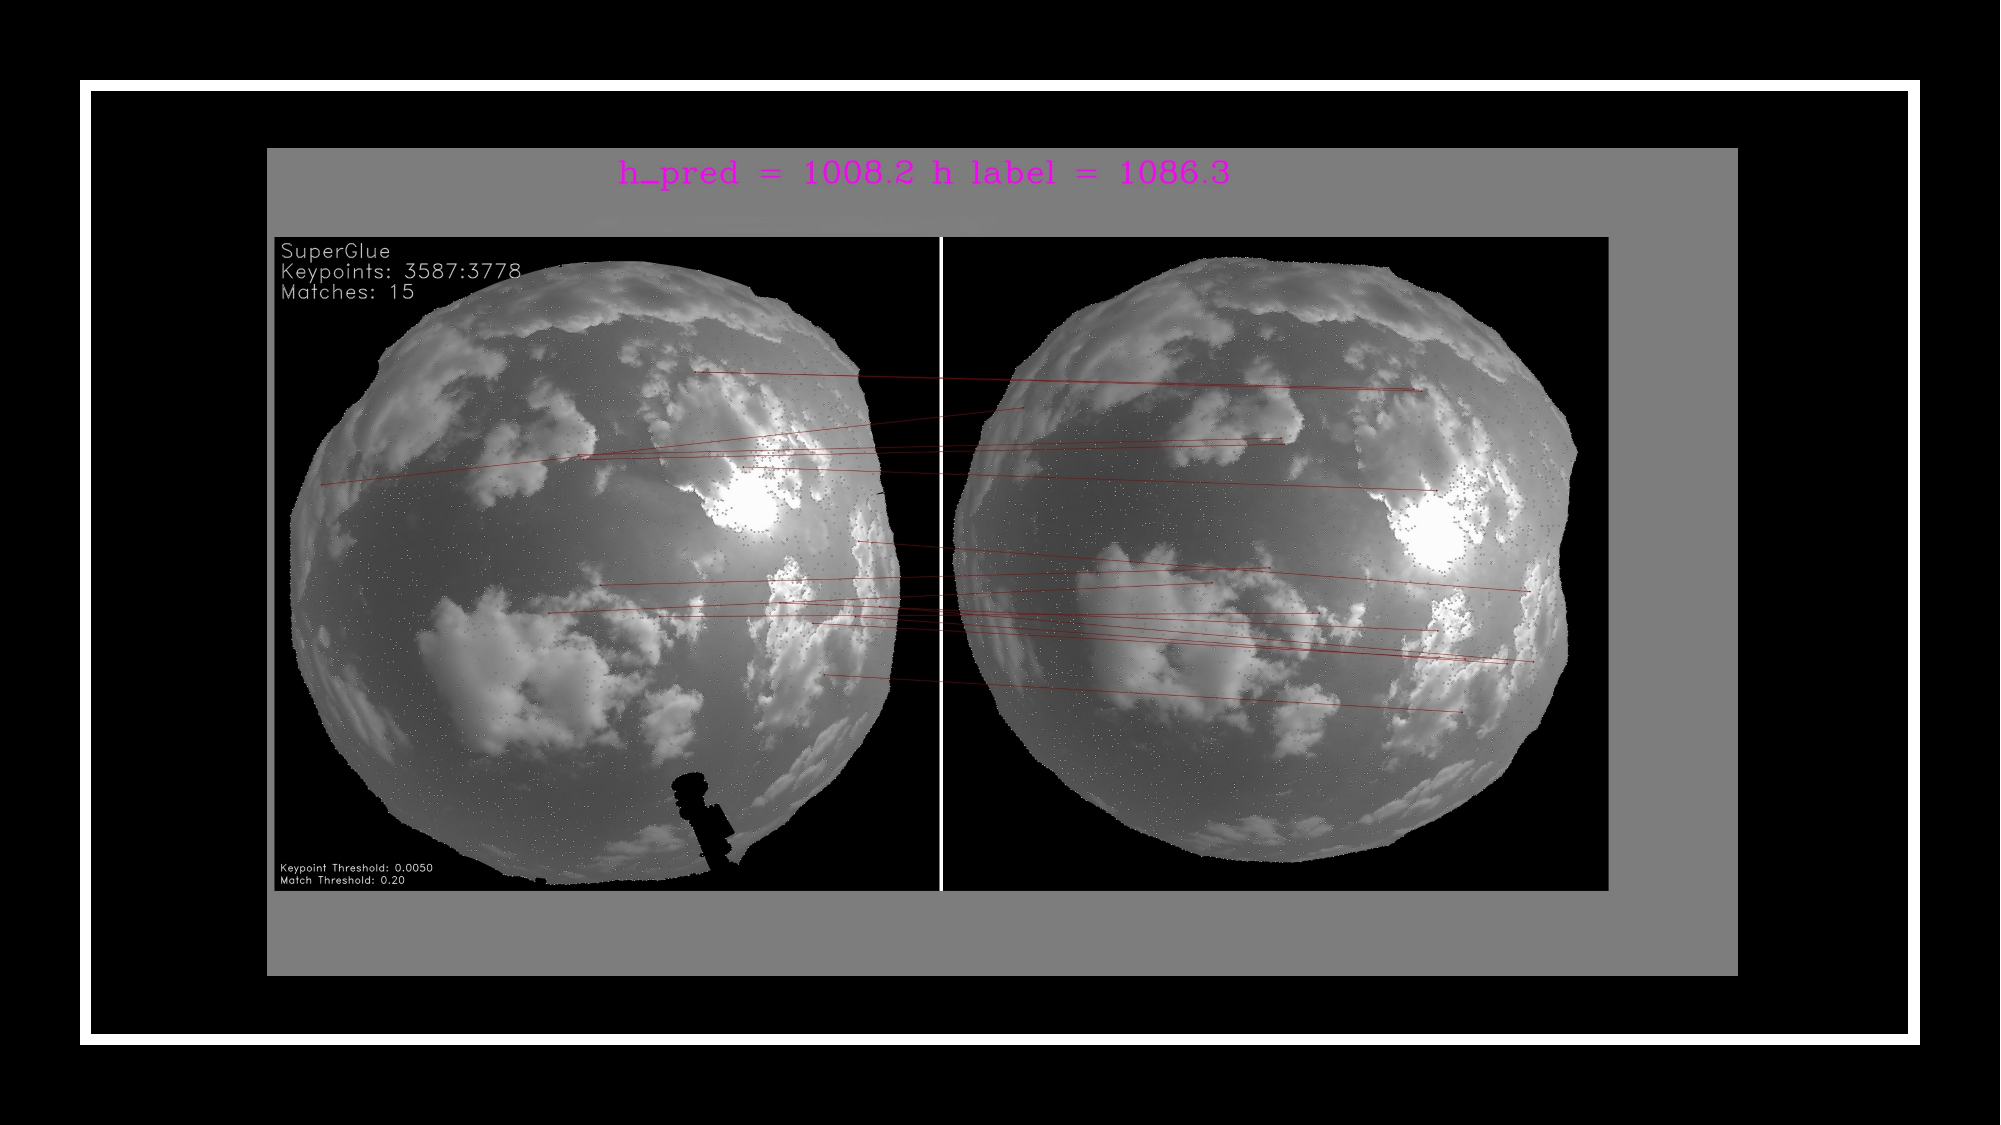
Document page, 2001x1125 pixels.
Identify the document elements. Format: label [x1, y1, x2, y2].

list [267, 148, 1738, 976]
text_box [0, 0, 2000, 1125]
text_box [84, 84, 1916, 1041]
